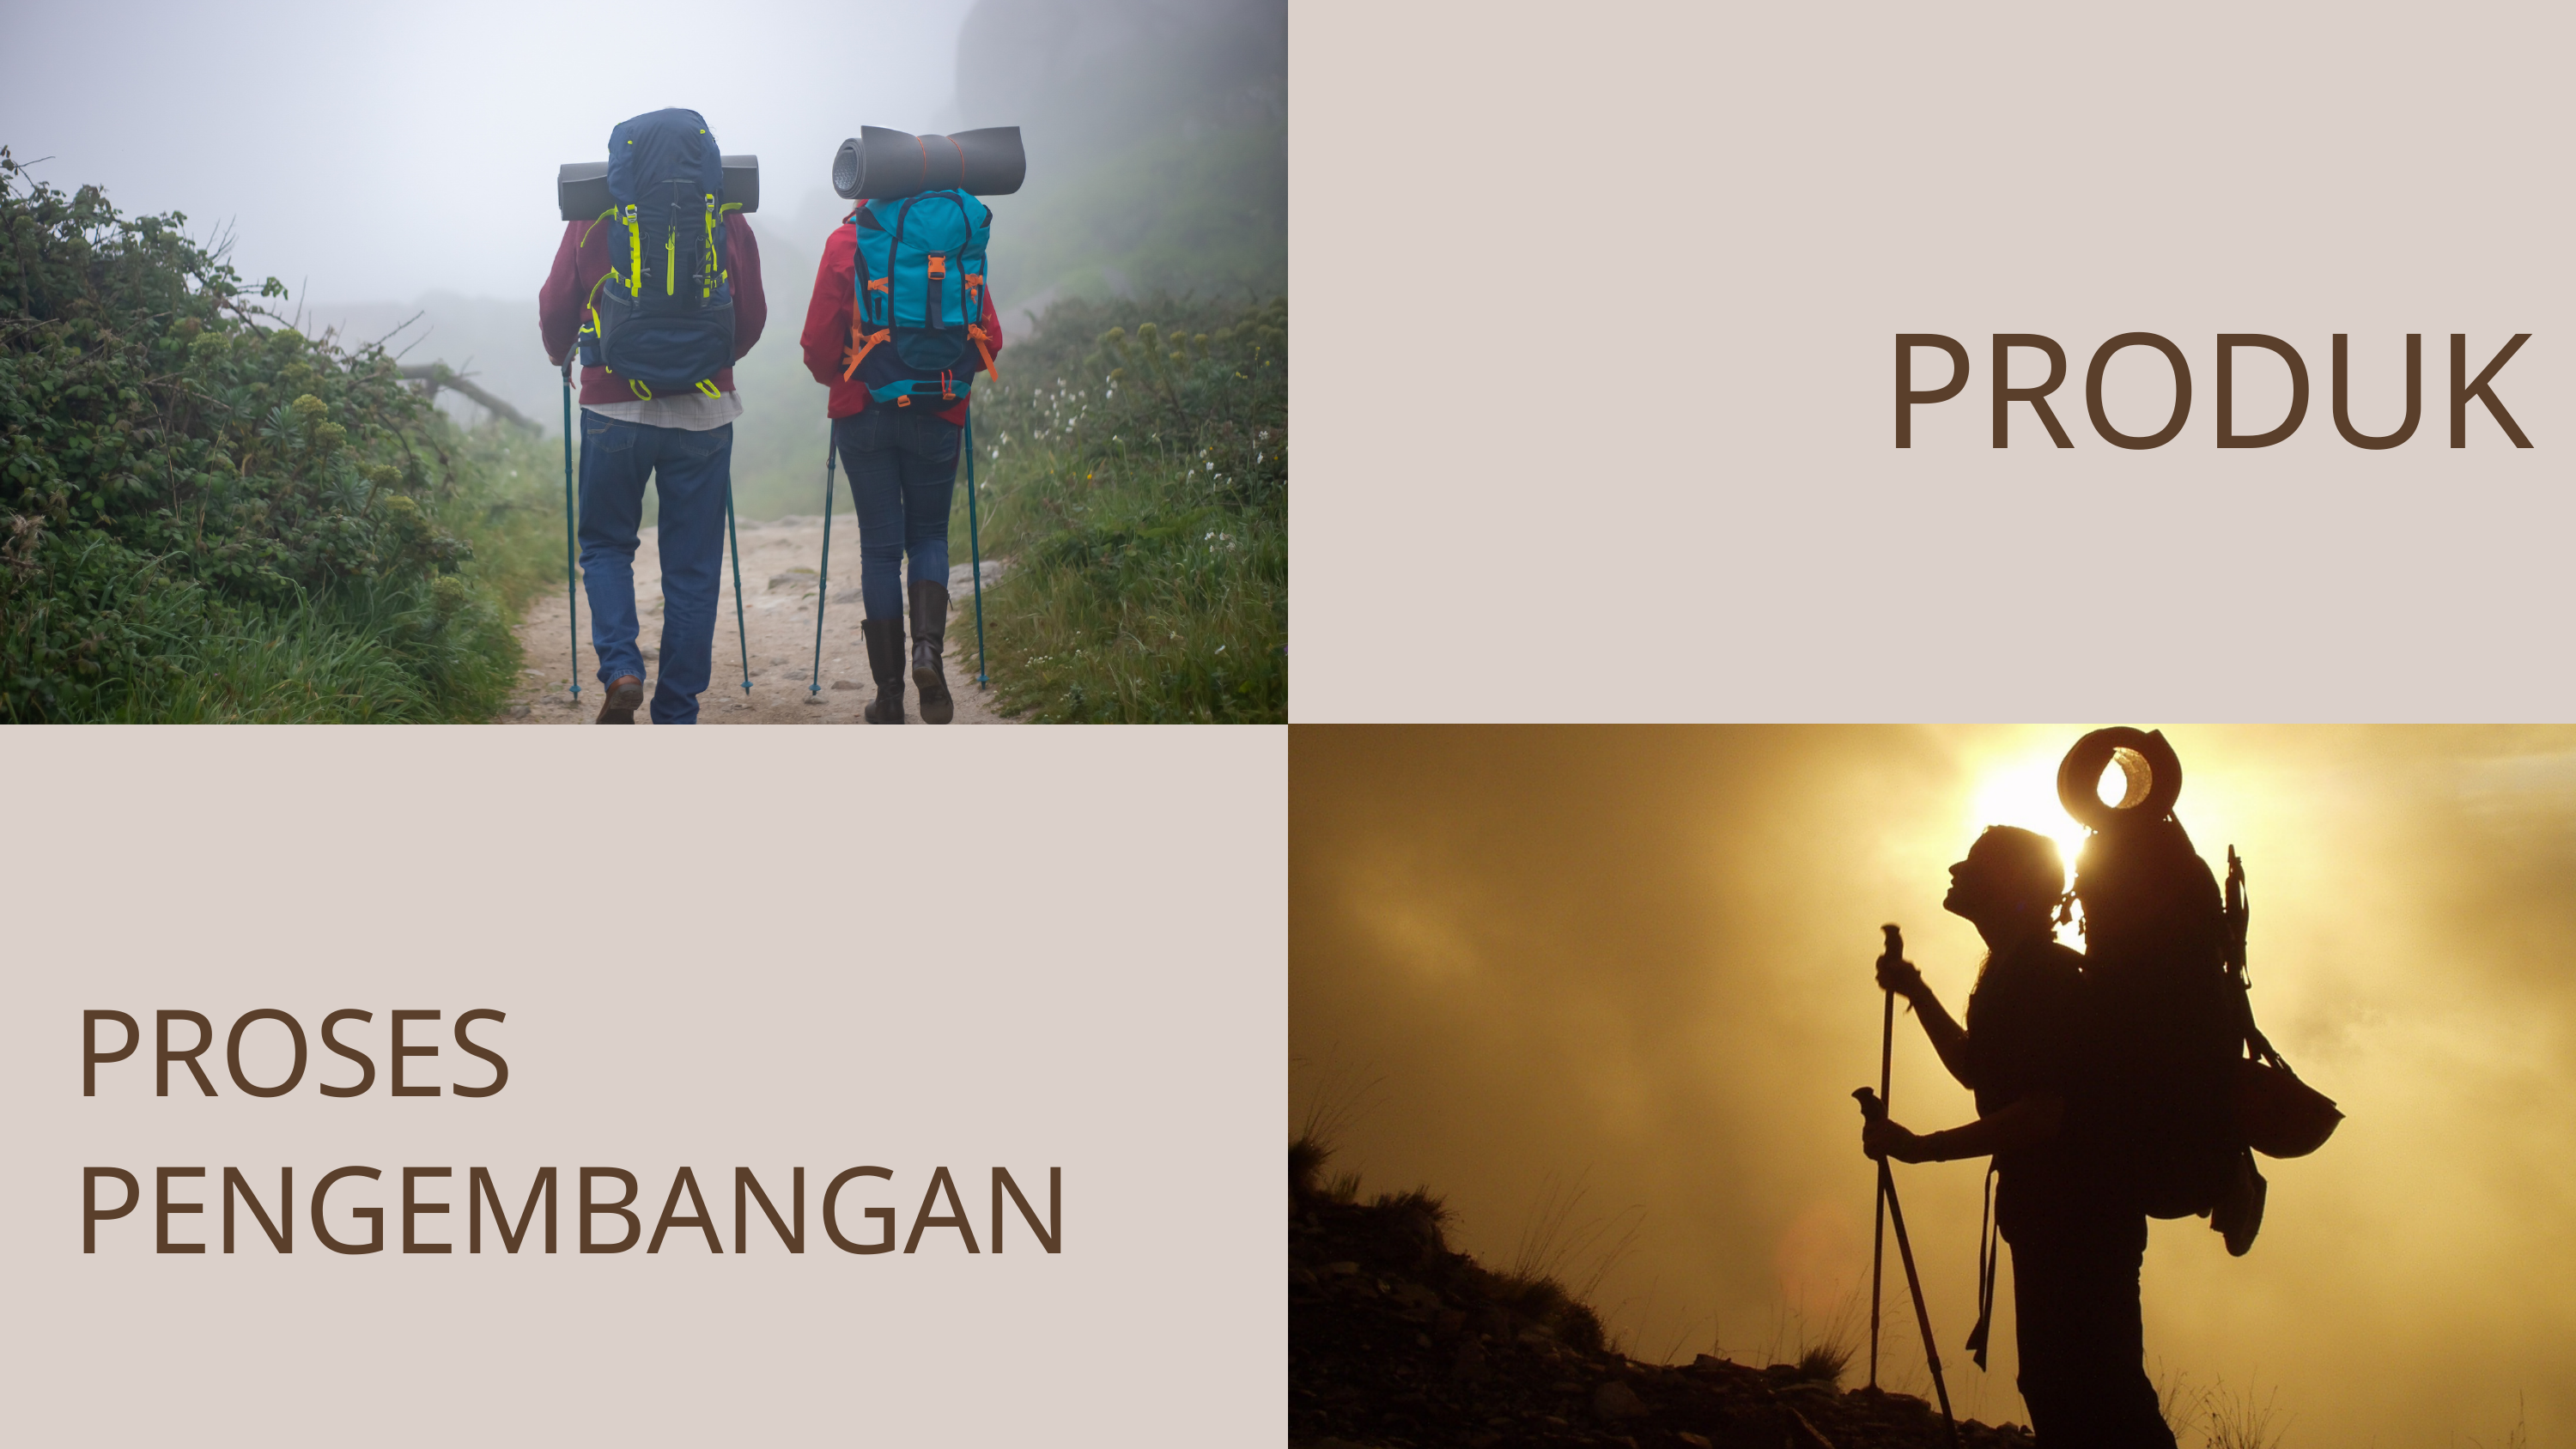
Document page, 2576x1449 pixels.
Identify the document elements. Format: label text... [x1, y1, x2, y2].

text_box PROSES PENGEMBANGAN [72, 963, 1237, 1278]
text_box PRODUK [1291, 272, 2536, 481]
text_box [0, 0, 1289, 724]
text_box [1287, 724, 2576, 1449]
